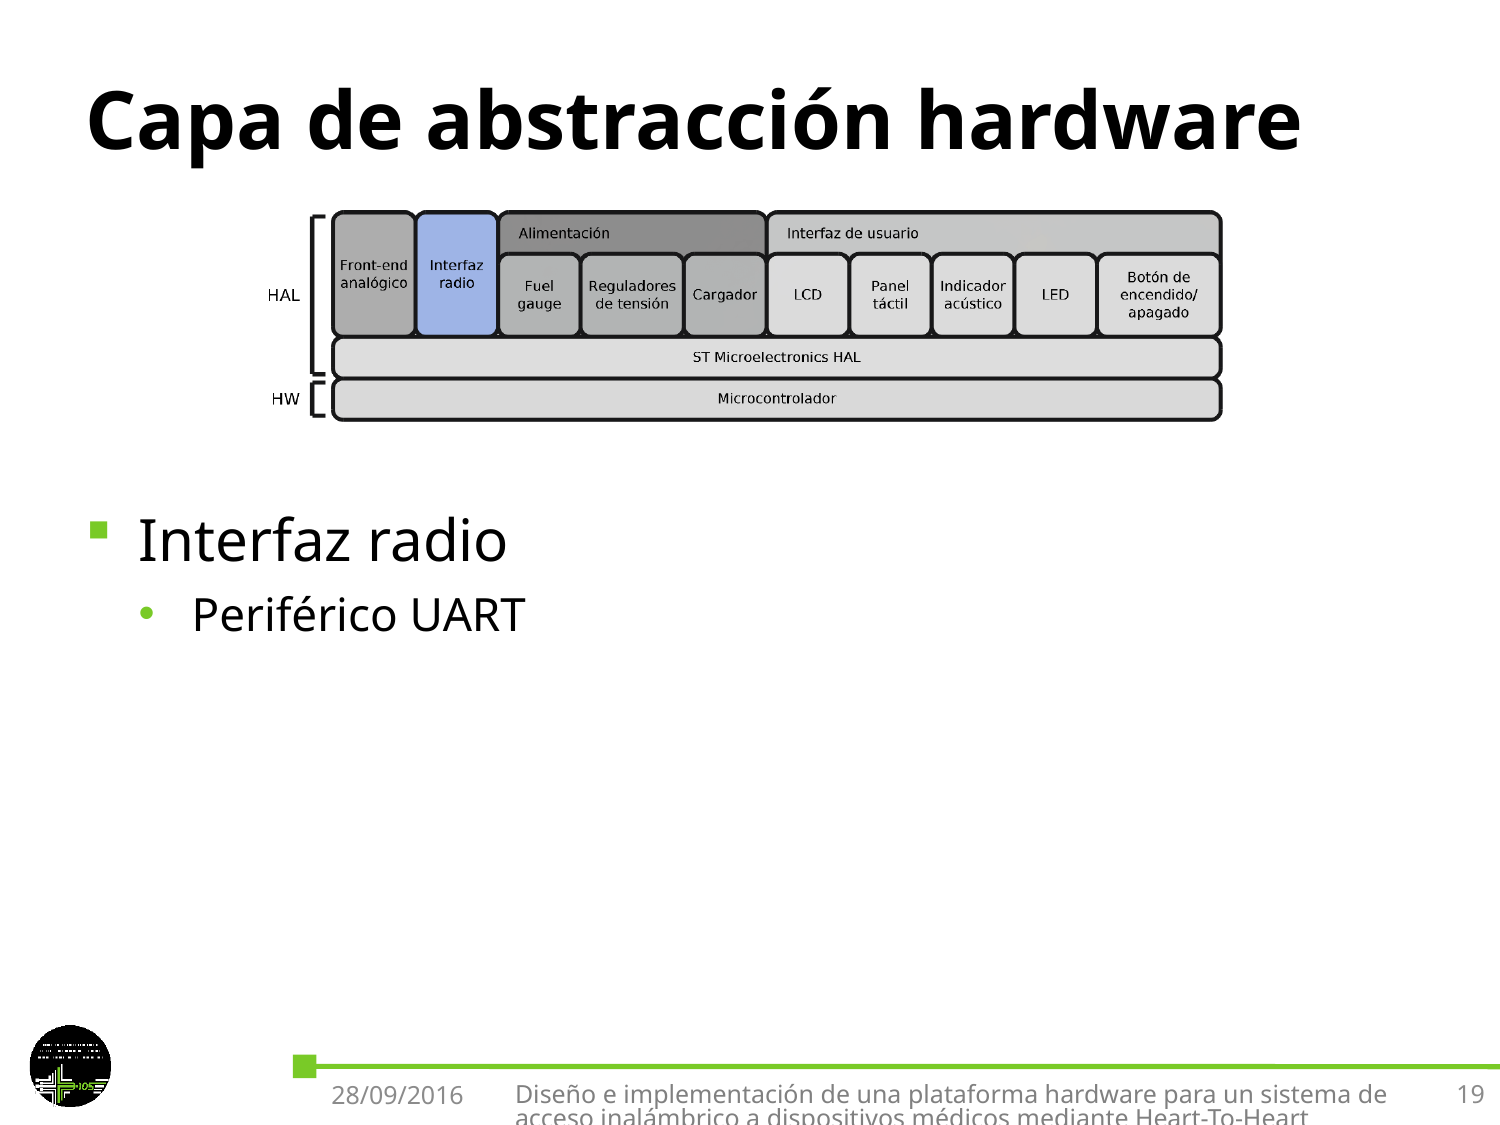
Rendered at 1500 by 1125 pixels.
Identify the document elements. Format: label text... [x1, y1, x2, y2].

title Capa de abstracción hardware [70, 23, 1421, 211]
list Interfaz radio Periférico UART [70, 495, 1423, 995]
slide_number 19 [1422, 1065, 1500, 1125]
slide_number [316, 1065, 500, 1125]
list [267, 210, 1223, 422]
picture [29, 1025, 111, 1107]
footer Diseño e implementación de una plataforma hardware para un sistema de acceso inalámbrico a dispositivos médicos mediante Heart-To-Heart [500, 1065, 1418, 1125]
